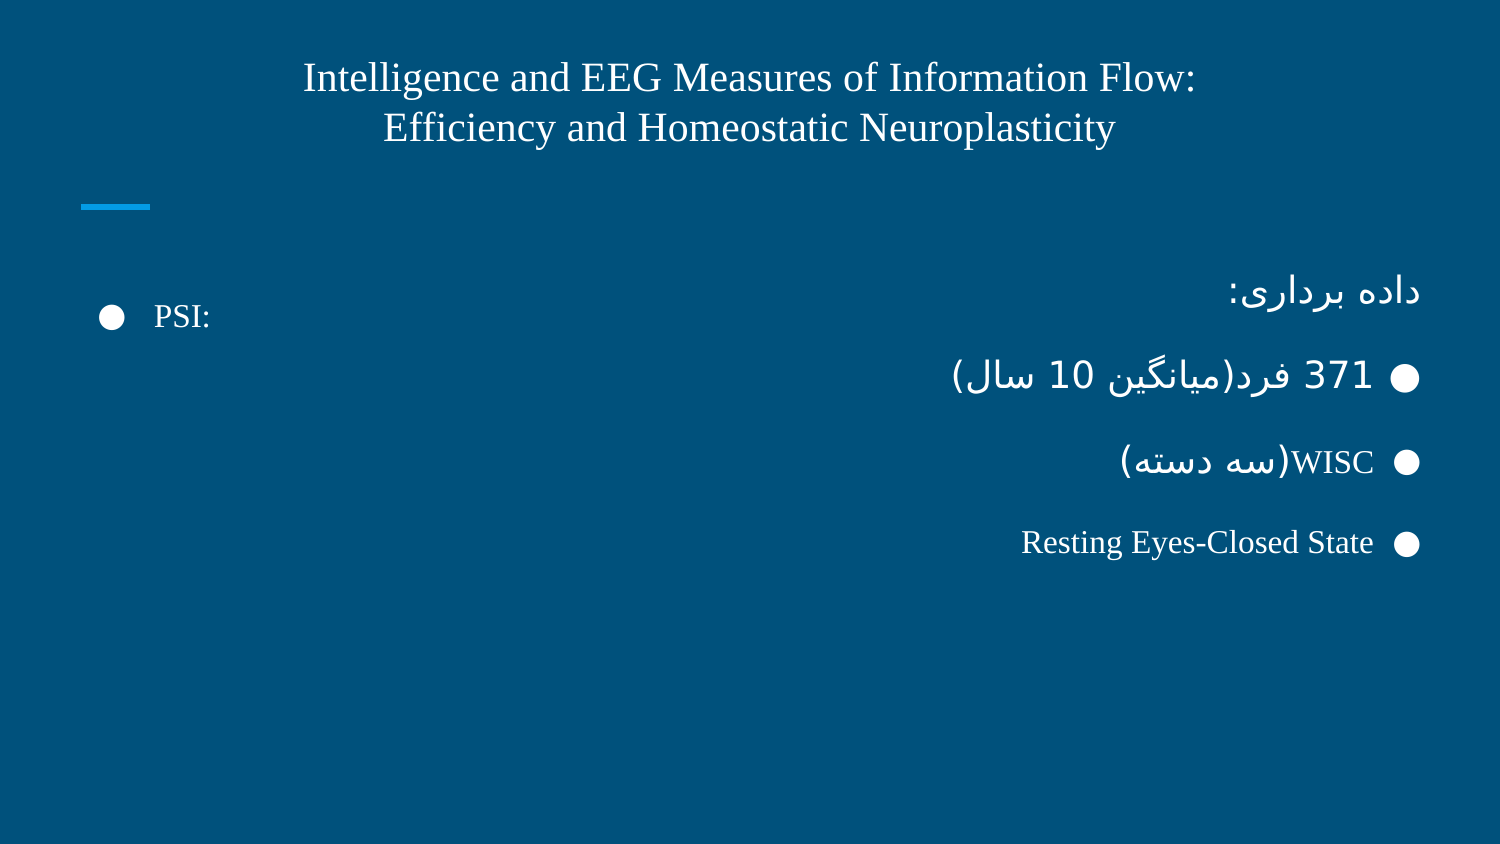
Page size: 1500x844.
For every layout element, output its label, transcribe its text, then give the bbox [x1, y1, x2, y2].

list داده برداری: 371 فرد(میانگین 10 سال) WISC(سه دسته) Resting Eyes-Closed State [750, 244, 1437, 750]
title Intelligence and EEG Measures of Information Flow: Efficiency and Homeostatic Neuroplasticity [63, 52, 1437, 165]
